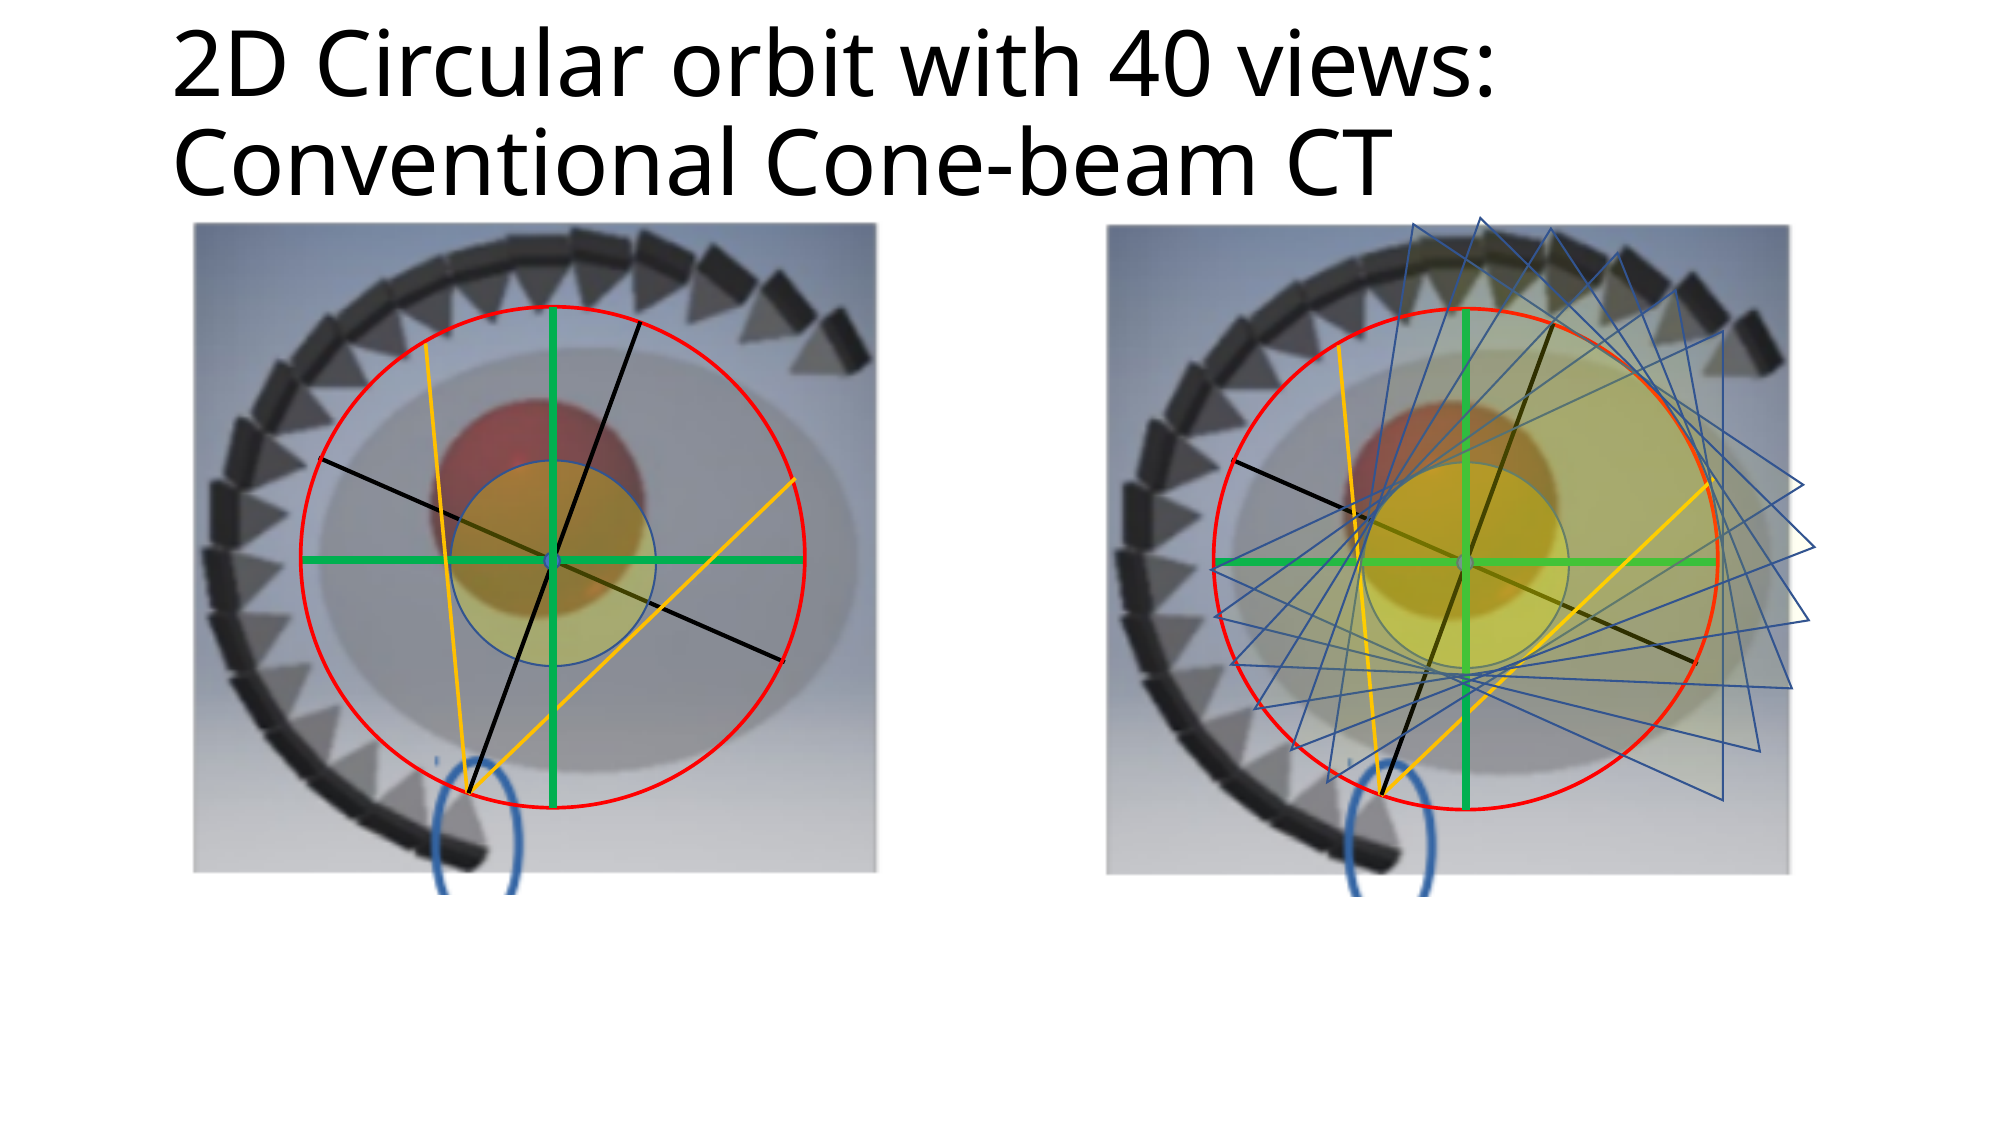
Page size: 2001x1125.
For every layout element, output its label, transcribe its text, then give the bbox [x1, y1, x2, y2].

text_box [172, 161, 918, 895]
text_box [1085, 163, 1831, 897]
text_box 2D Circular orbit with 40 views: Conventional Cone-beam CT [156, 9, 1882, 149]
